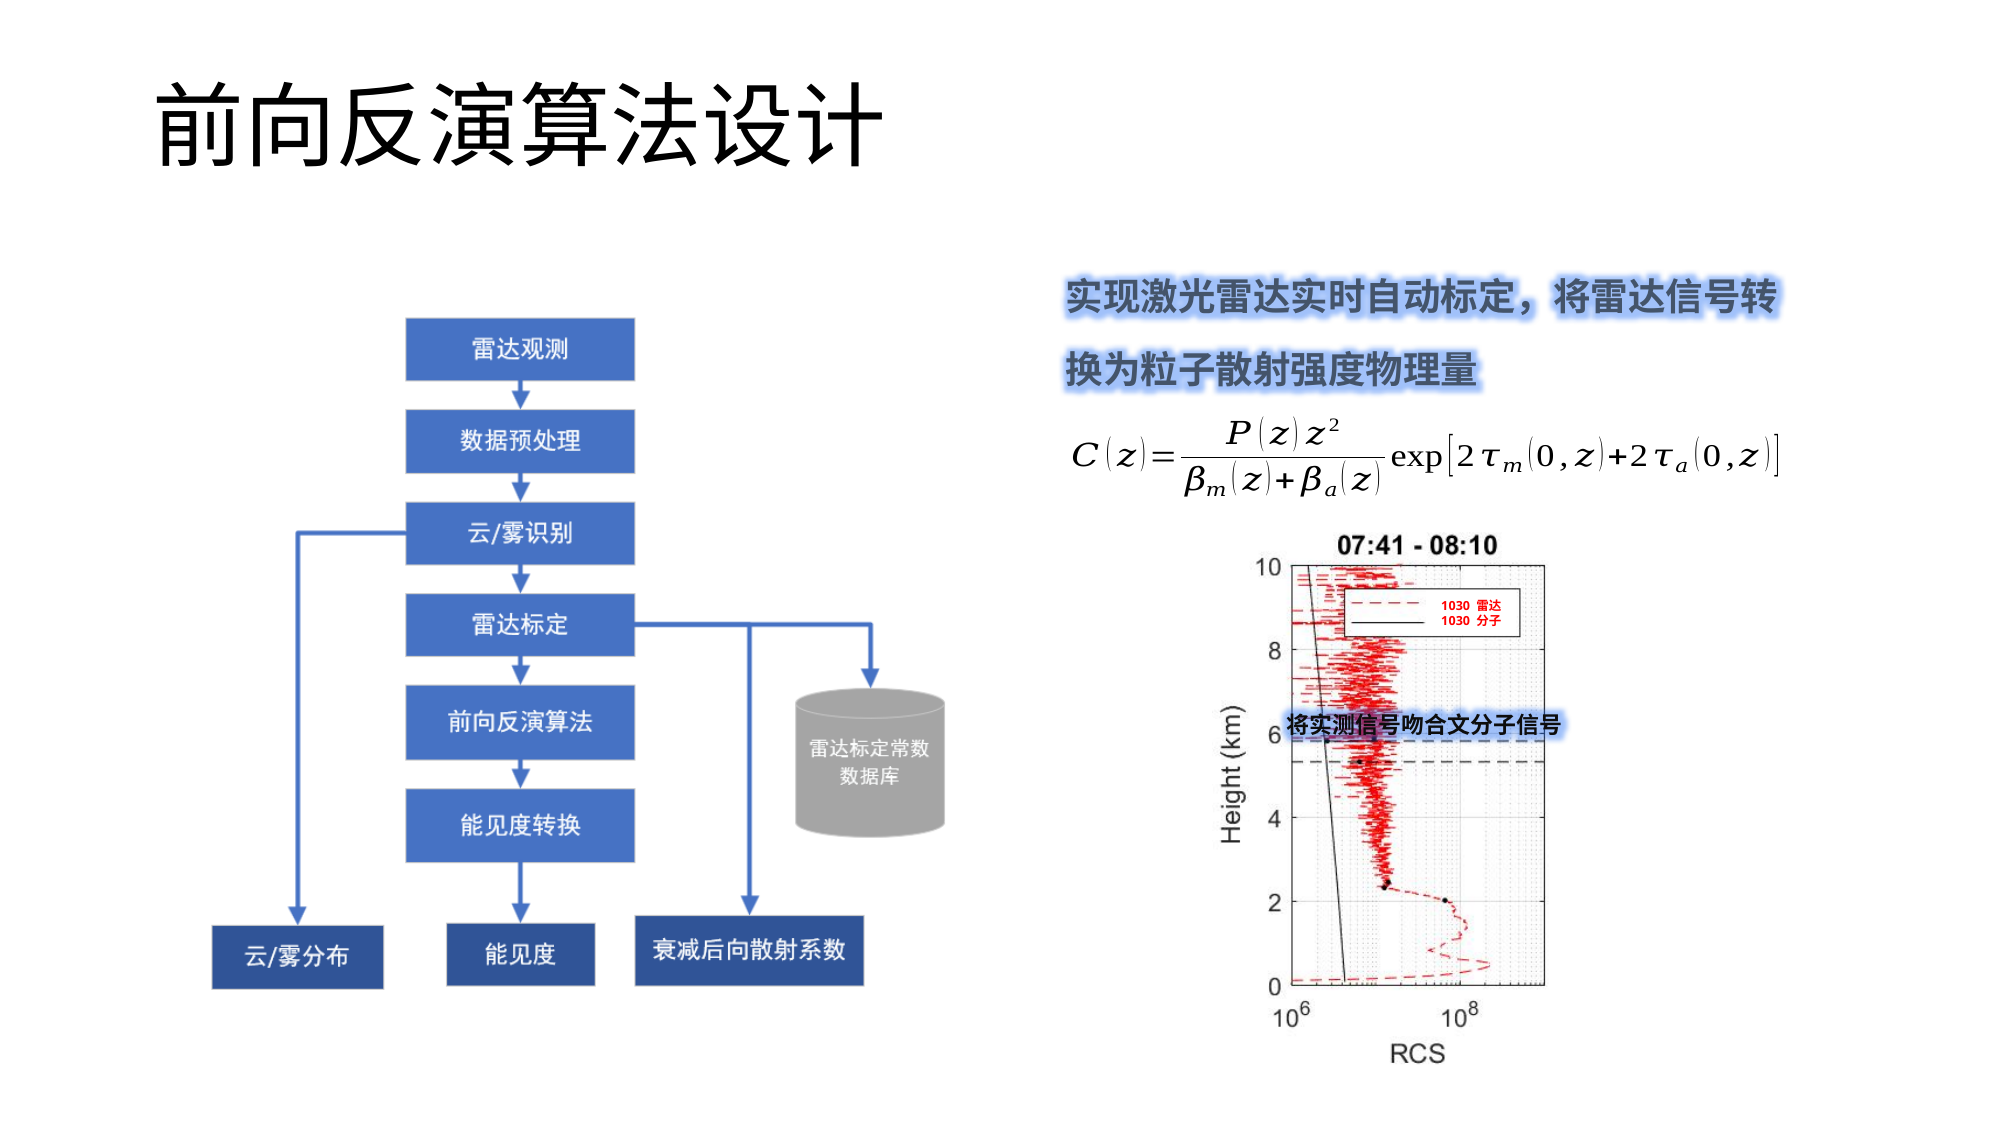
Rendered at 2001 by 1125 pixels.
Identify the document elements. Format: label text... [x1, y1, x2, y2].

title 前向反演算法设计 [137, 20, 1863, 239]
picture [196, 290, 966, 1012]
text_box 实现激光雷达实时自动标定，将雷达信号转换为粒子散射强度物理量 [1050, 237, 1828, 400]
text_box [1212, 523, 1579, 1070]
